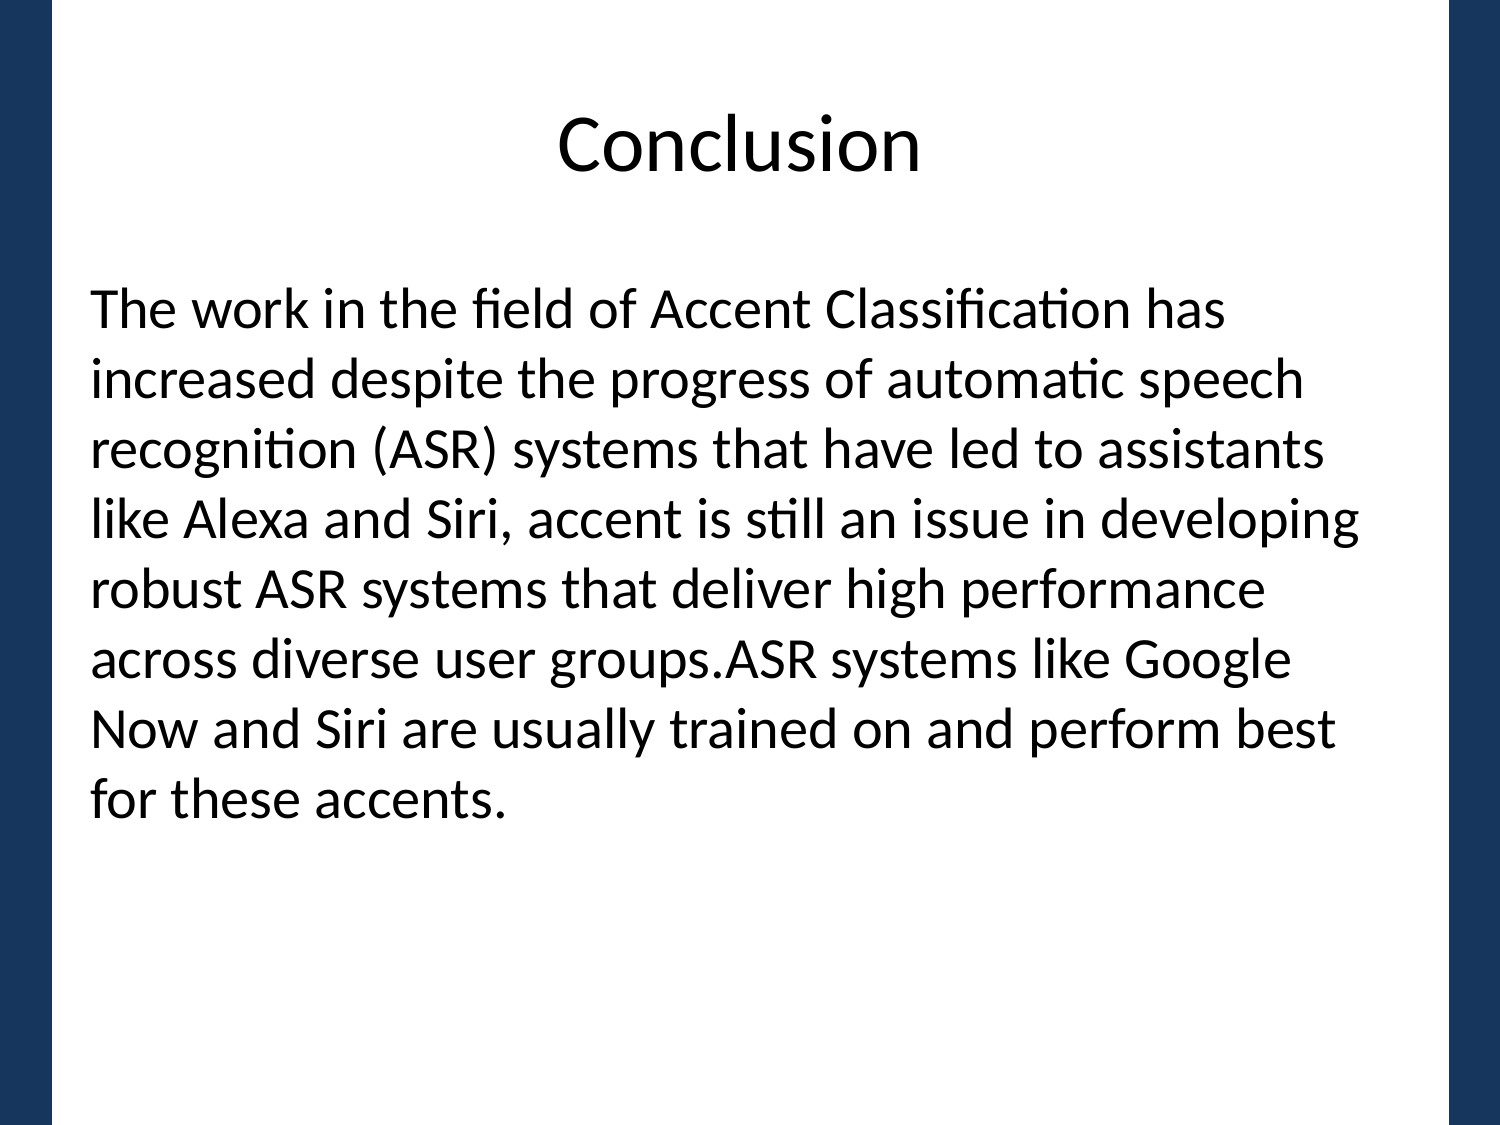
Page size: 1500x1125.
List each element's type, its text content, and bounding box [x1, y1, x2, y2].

text_box [1451, 0, 1500, 1125]
list The work in the field of Accent Classification has increased despite the progress of automatic speech recognition (ASR) systems that have led to assistants like Alexa and Siri, accent is still an issue in developing robust ASR systems that deliver high performance across diverse user groups.ASR systems like Google Now and Siri are usually trained on and perform best for these accents. [75, 262, 1425, 1005]
title Conclusion [75, 45, 1425, 233]
text_box [0, 0, 50, 1125]
